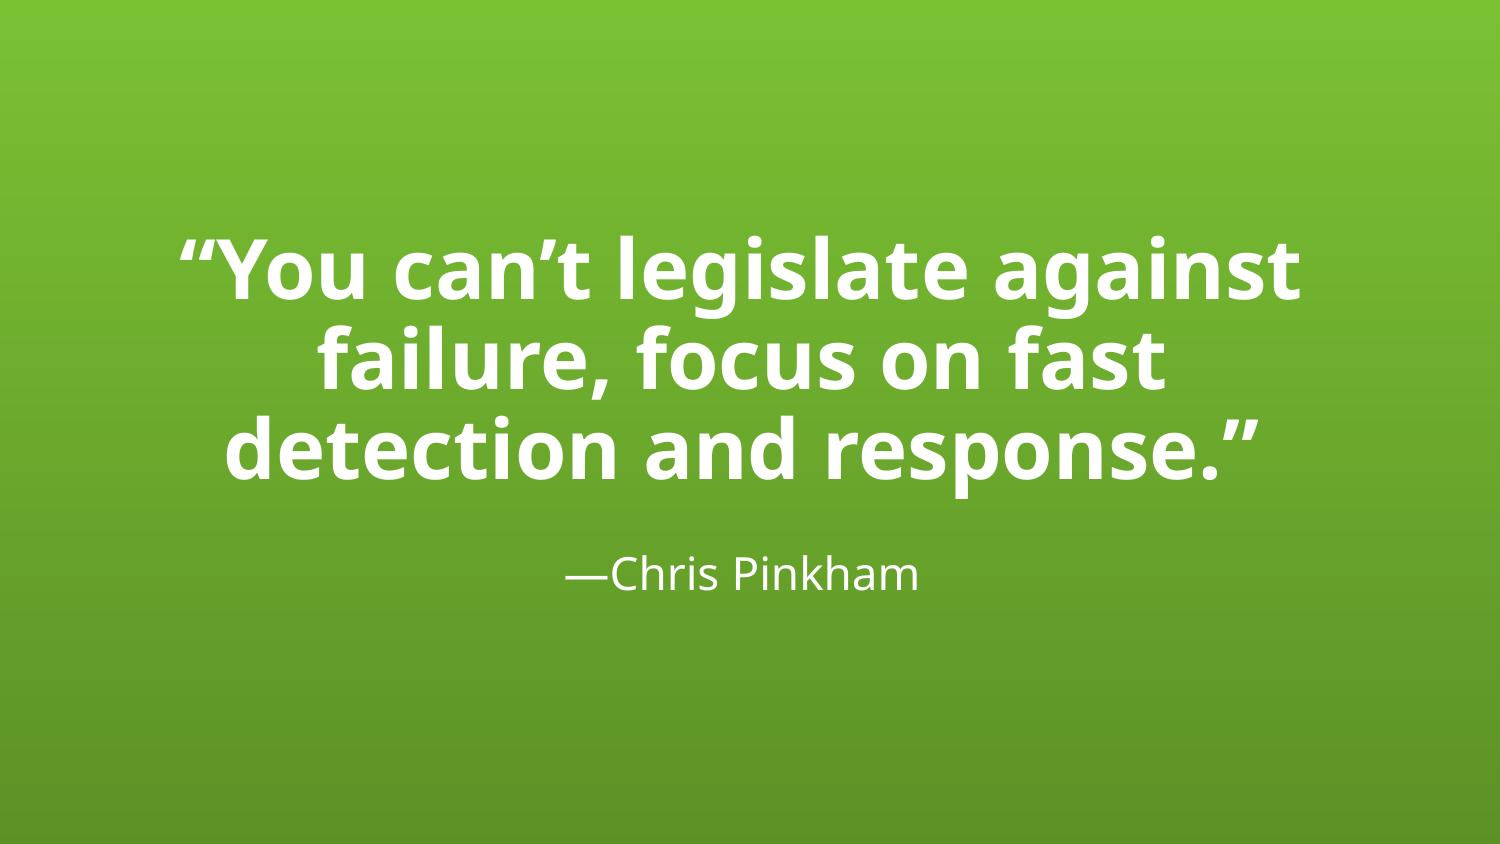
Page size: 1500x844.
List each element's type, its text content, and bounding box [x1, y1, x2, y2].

text_box “You can’t legislate against failure, focus on fast detection and response.” [131, 220, 1353, 505]
text_box —Chris Pinkham [510, 536, 974, 607]
